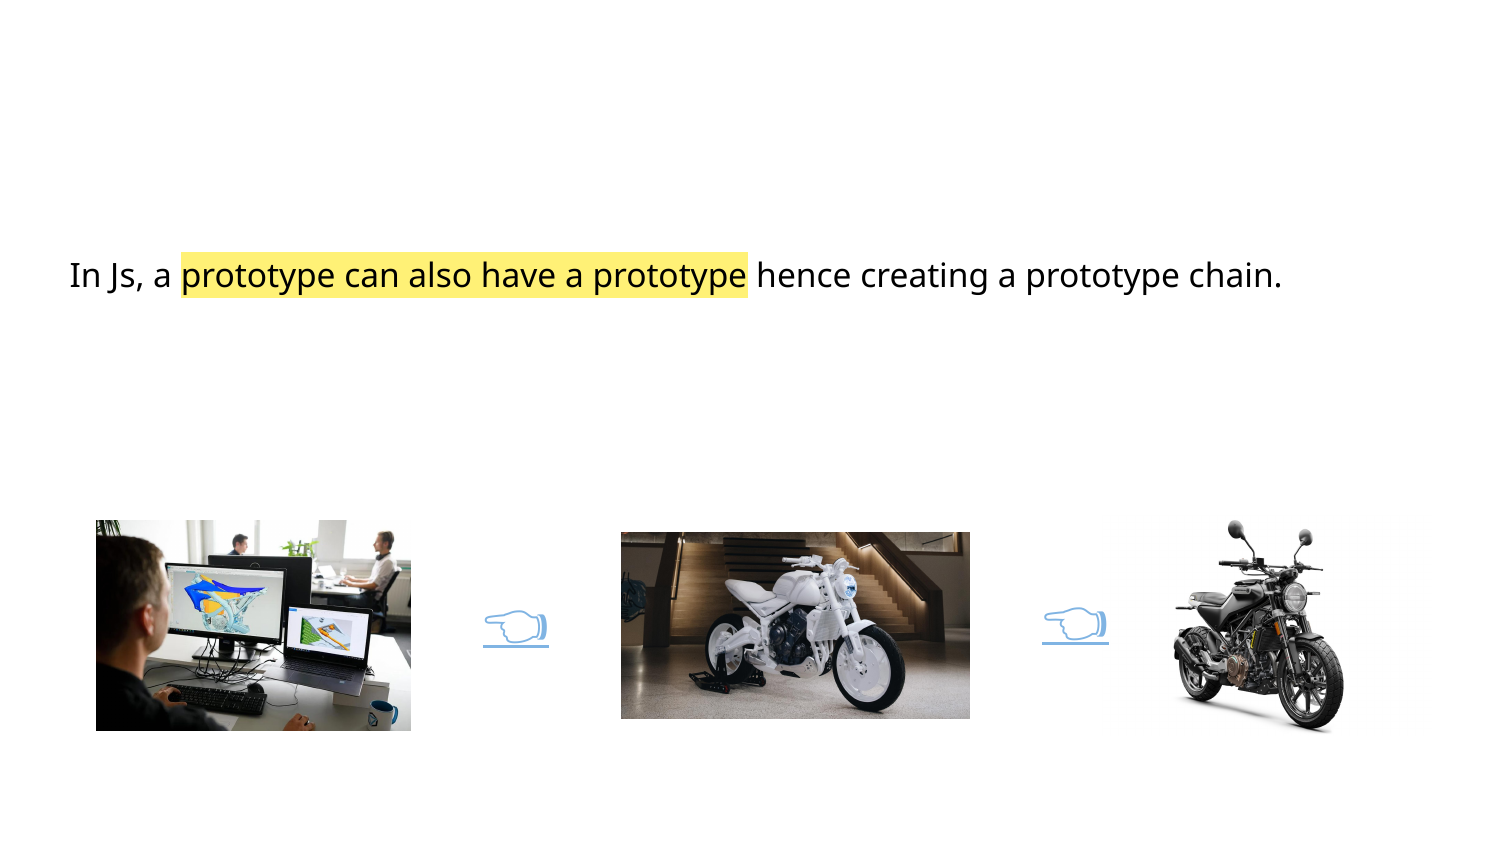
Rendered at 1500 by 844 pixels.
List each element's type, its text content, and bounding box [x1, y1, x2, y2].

picture [620, 532, 970, 719]
picture [1101, 515, 1433, 736]
picture [96, 520, 411, 731]
text_box 👈 [467, 563, 564, 720]
list In Js, a prototype can also have a prototype hence creating a prototype chain. [54, 219, 1446, 315]
text_box 👈 [1027, 560, 1096, 717]
